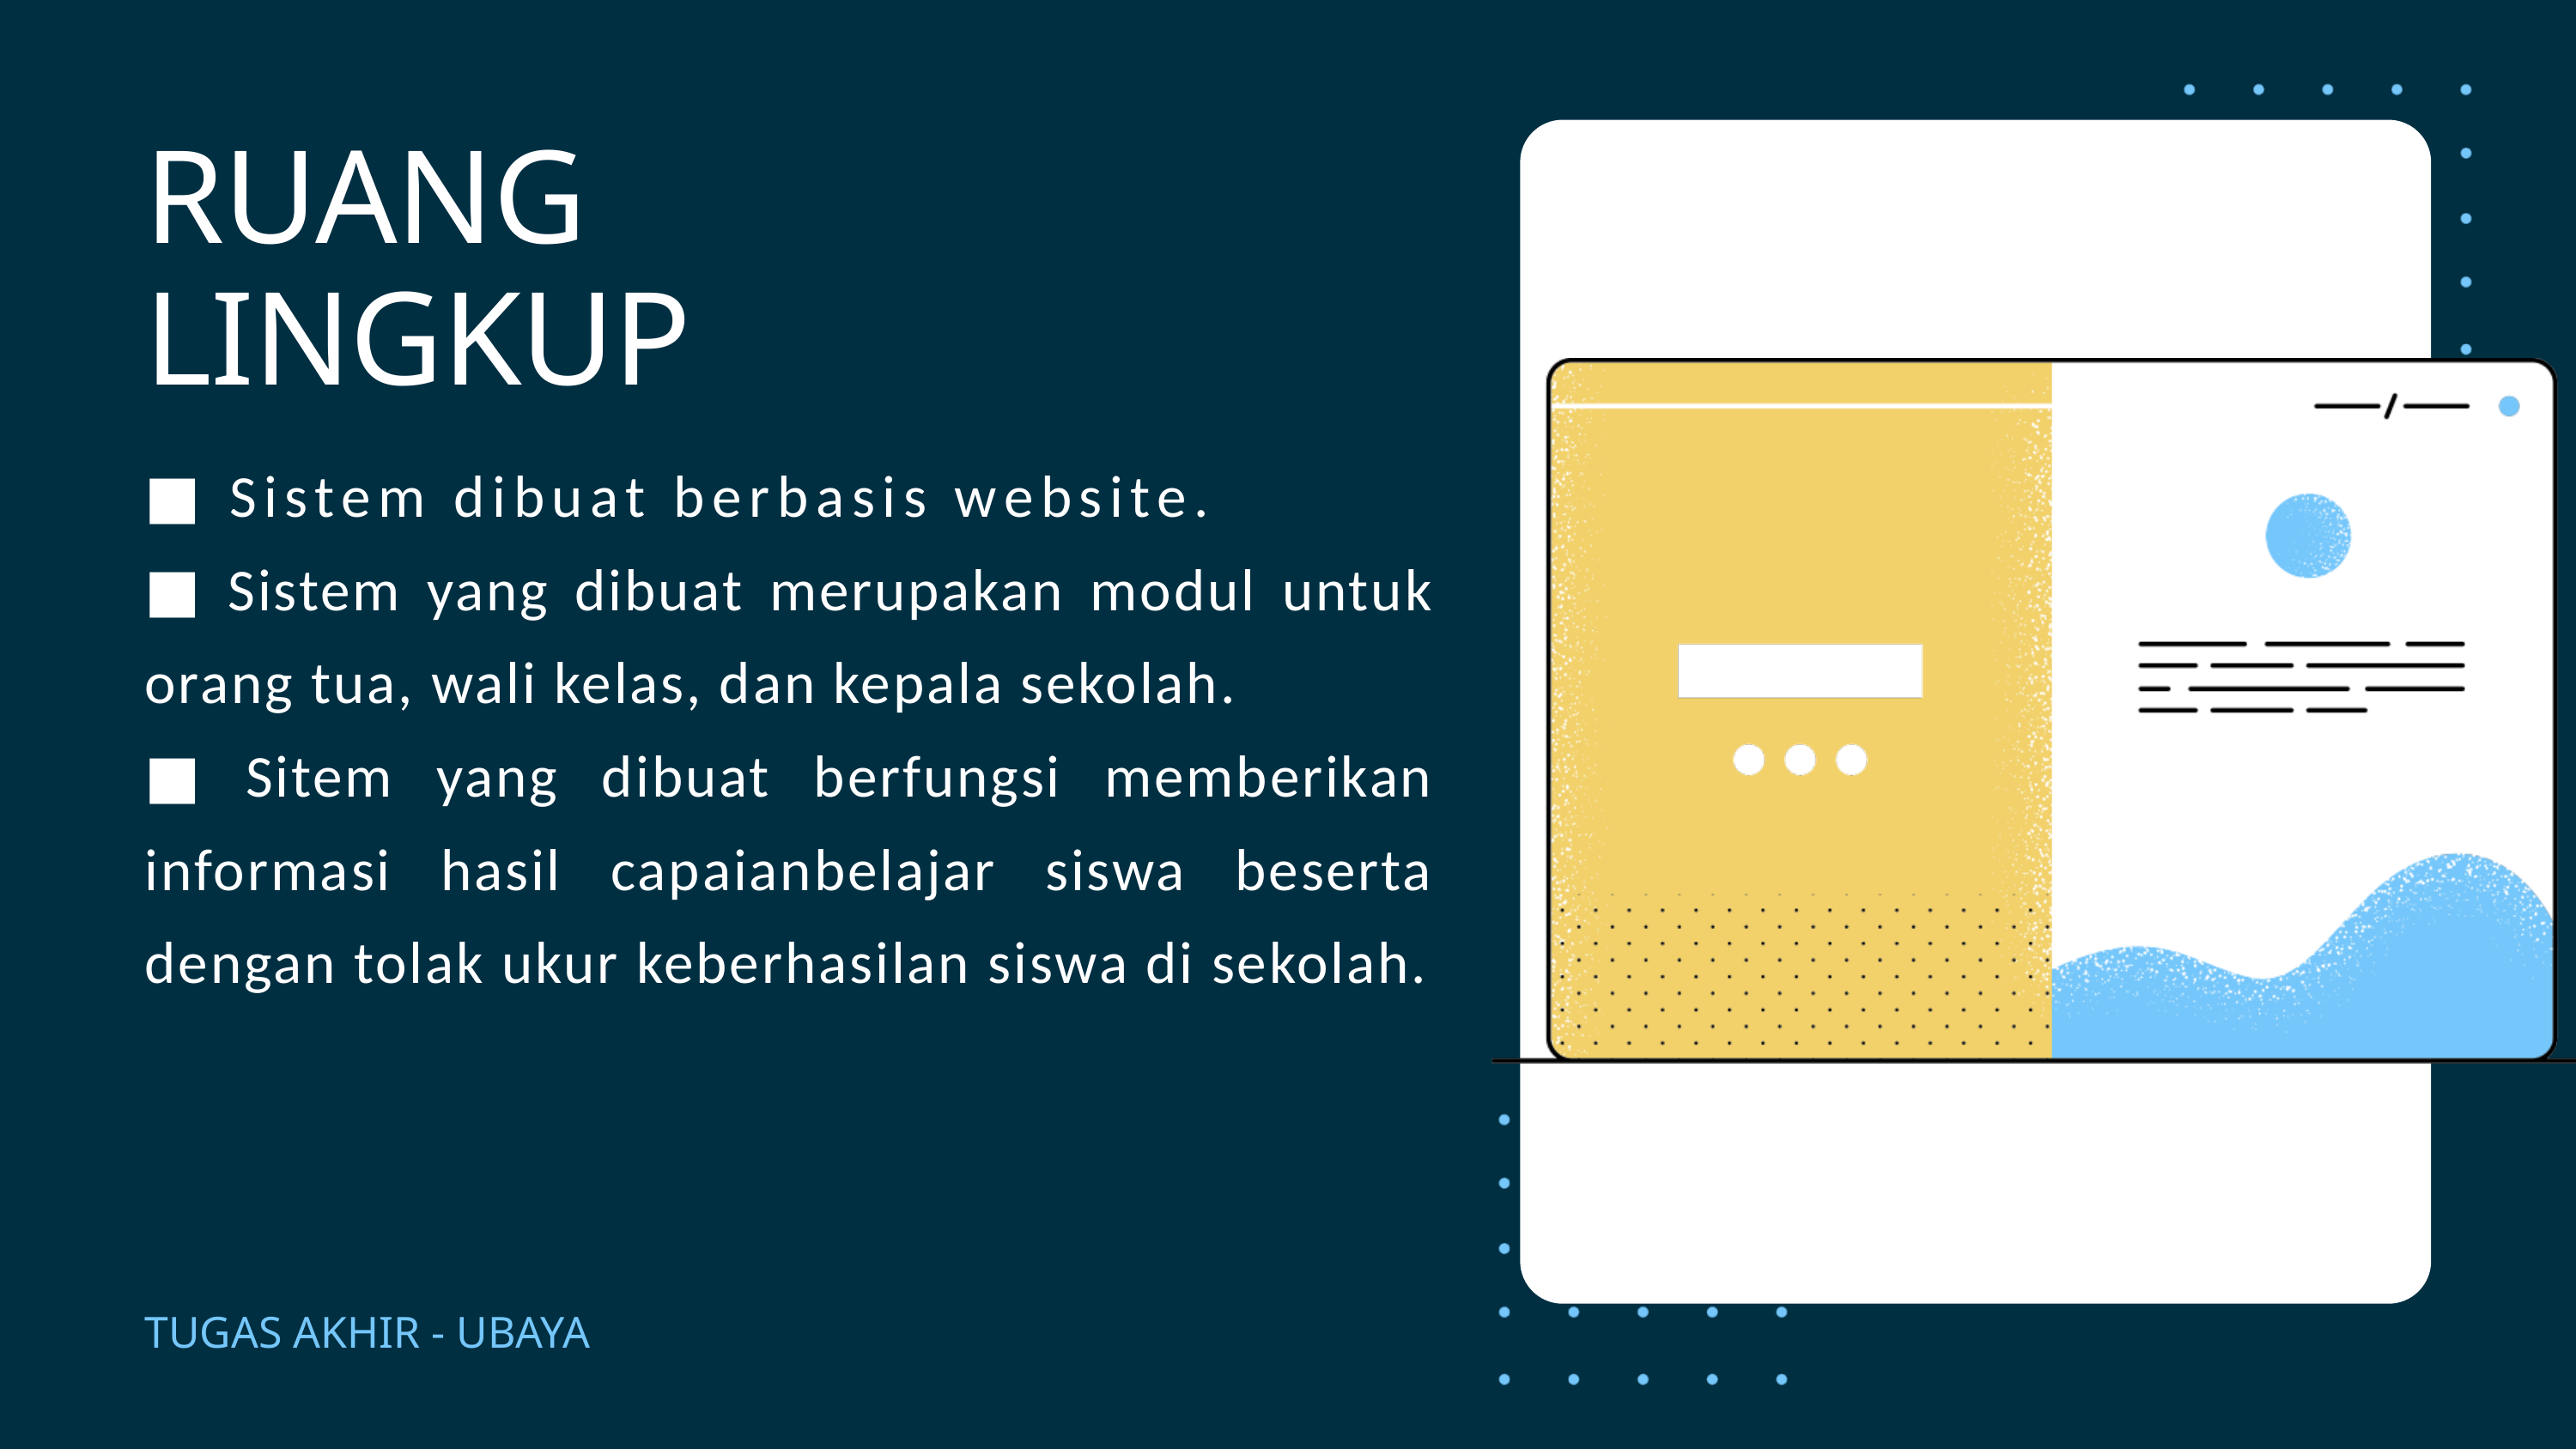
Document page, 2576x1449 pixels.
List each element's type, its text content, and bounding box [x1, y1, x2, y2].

picture [1637, 1374, 1649, 1385]
picture [1499, 1374, 1510, 1385]
text_box TUGAS AKHIR - UBAYA [144, 1296, 856, 1357]
picture [1498, 1114, 1510, 1125]
picture [2461, 214, 2471, 223]
picture [1499, 1178, 1510, 1188]
picture [2392, 84, 2402, 95]
picture [2461, 149, 2471, 158]
picture [1707, 1307, 1717, 1318]
text_box ■ Sistem dibuat berbasis website. ■ Sistem yang dibuat merupakan modul untuk orang tua, wali kelas, dan kepala sekolah. ■ Sitem yang dibuat berfungsi memberikan informasi hasil capaianbelajar siswa beserta dengan tolak ukur keberhasilan siswa di sekolah. [144, 435, 1437, 996]
picture [1498, 1244, 1510, 1253]
picture [1637, 1307, 1649, 1318]
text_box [1520, 1070, 2432, 1304]
picture [1777, 1374, 1787, 1385]
picture [2461, 276, 2471, 288]
picture [1499, 1307, 1510, 1318]
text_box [1520, 119, 2432, 356]
picture [1777, 1307, 1787, 1318]
picture [2461, 84, 2471, 95]
text_box RUANG LINGKUP [144, 127, 980, 411]
picture [2323, 84, 2333, 95]
picture [2461, 344, 2471, 355]
picture [1569, 1307, 1579, 1318]
picture [1569, 1374, 1579, 1385]
picture [2254, 84, 2264, 95]
picture [1707, 1374, 1717, 1385]
picture [2184, 84, 2195, 95]
picture [1492, 357, 2576, 1064]
